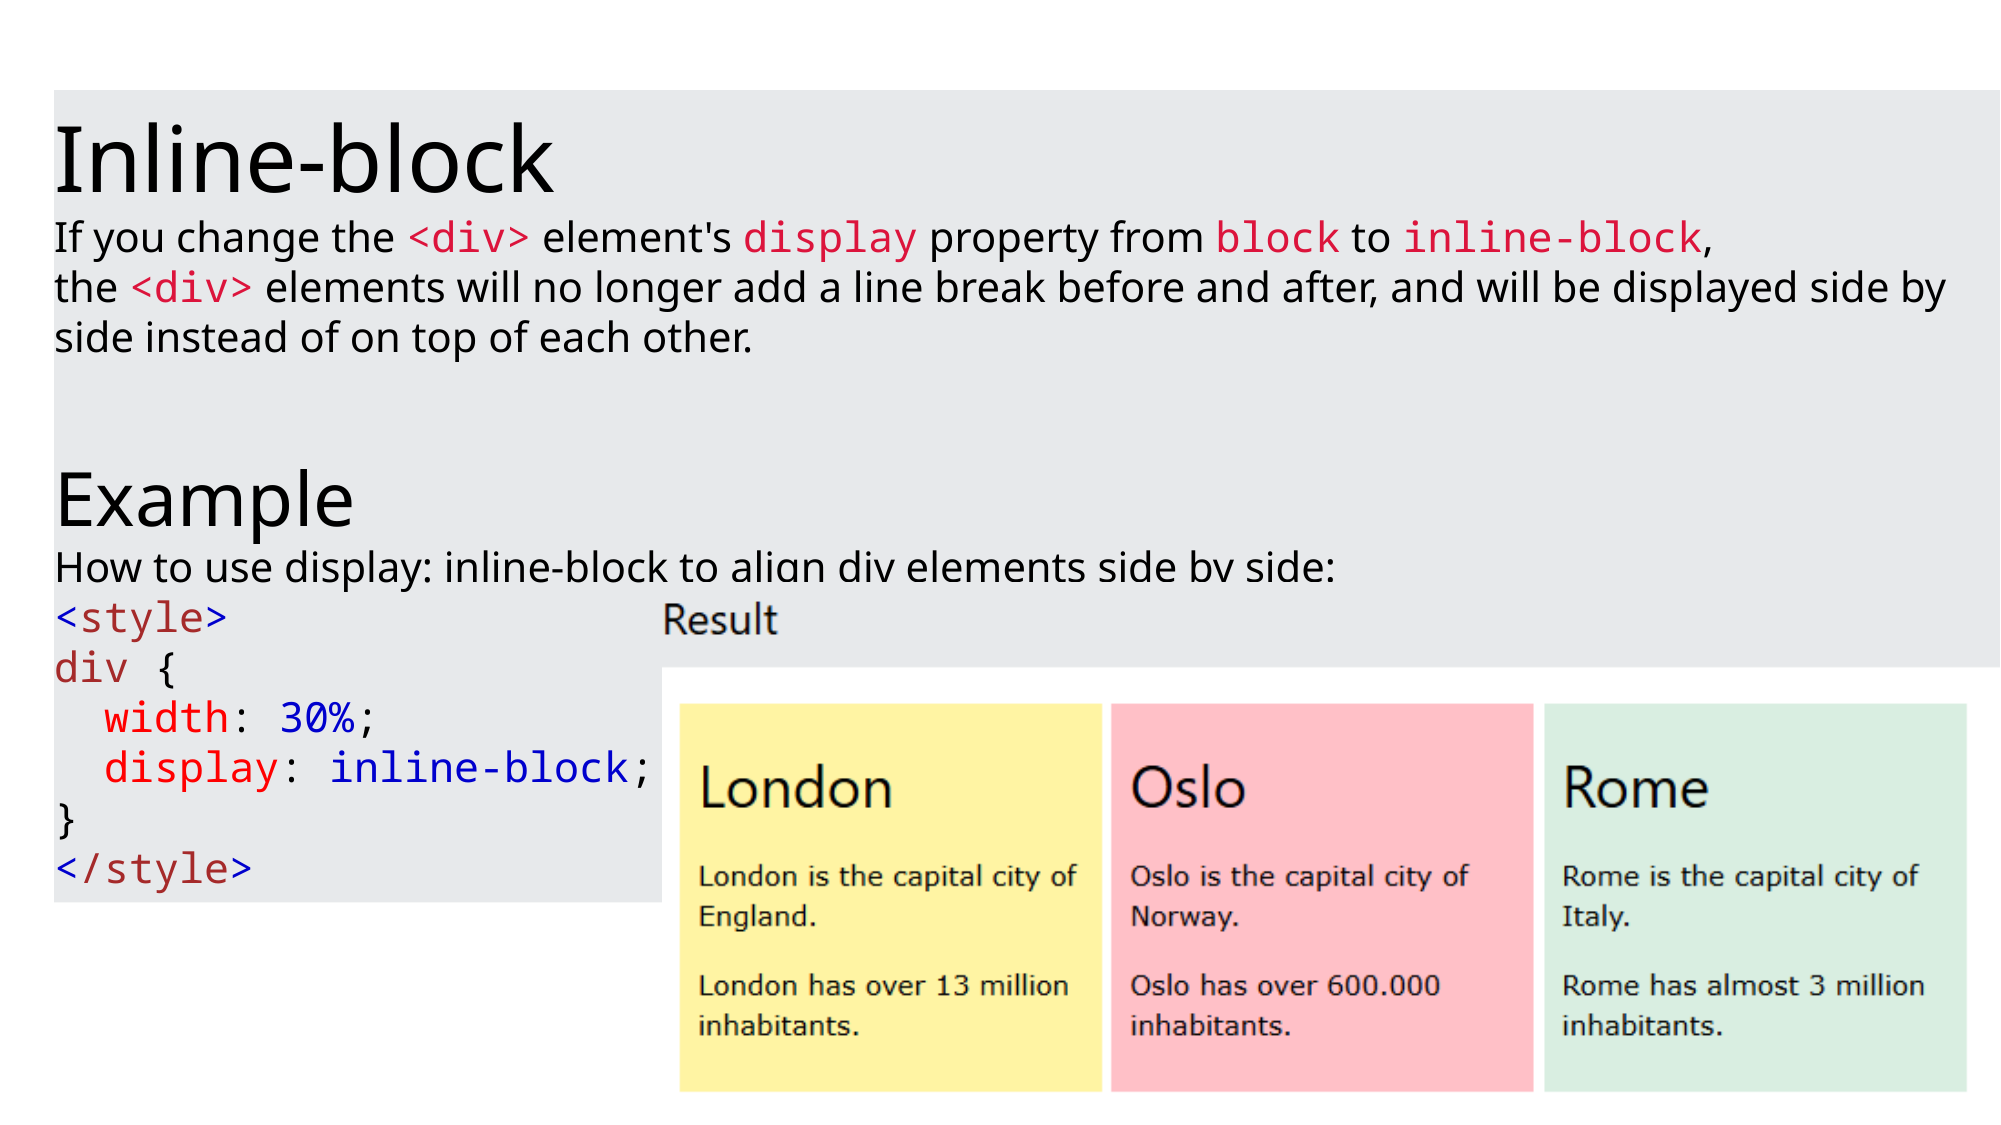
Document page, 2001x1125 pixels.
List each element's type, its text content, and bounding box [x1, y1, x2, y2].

list Inline-block If you change the <div> element's display property from block to inline-block, the <div> elements will no longer add a line break before and after, and will be displayed side by side instead of on top of each other. Example How to use display: inline-block to align div elements side by side: <style> div { width: 30%; display: inline-block; } </style> [54, 90, 2000, 903]
picture [662, 582, 2000, 1125]
